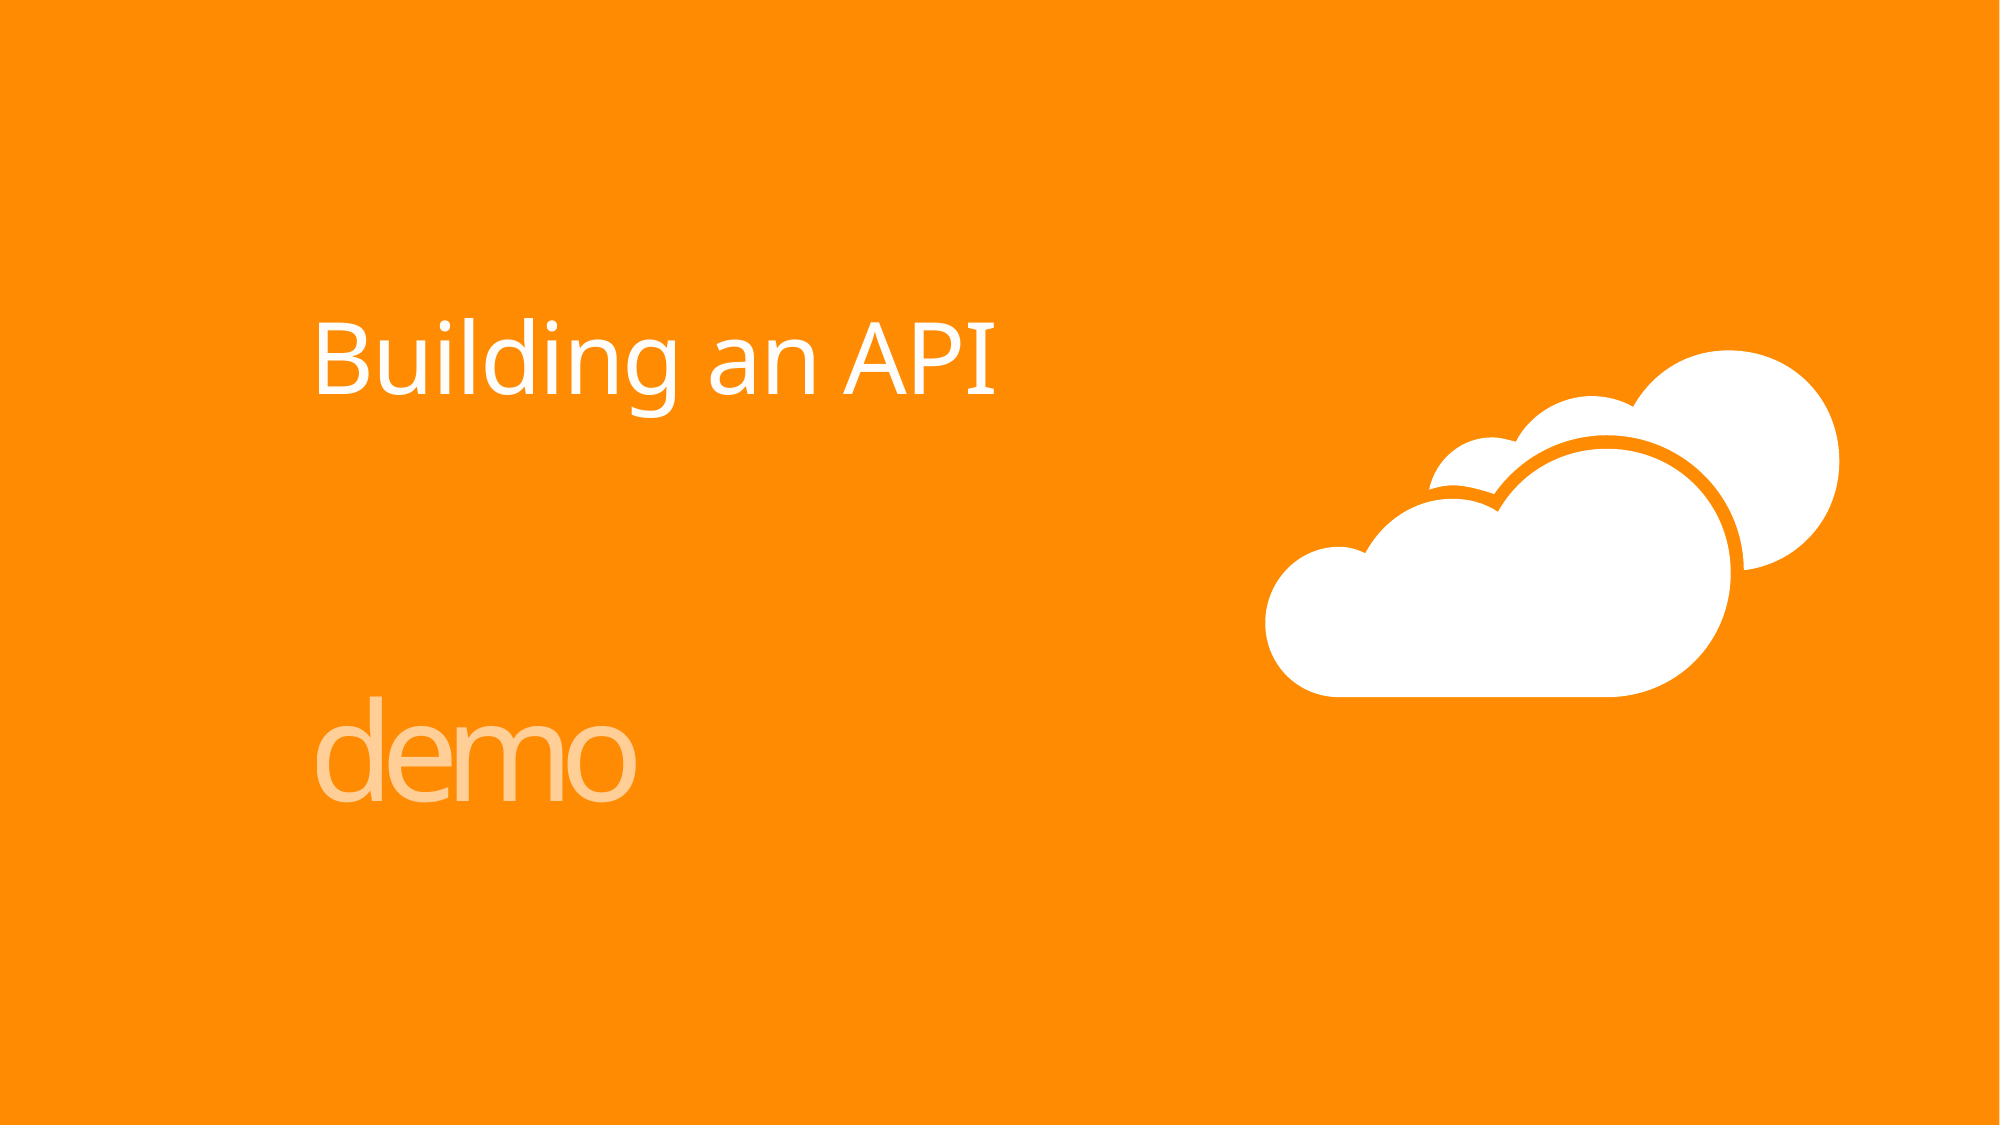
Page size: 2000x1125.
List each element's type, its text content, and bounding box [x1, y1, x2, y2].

title Building an API [309, 237, 1000, 488]
list demo [309, 682, 1766, 892]
